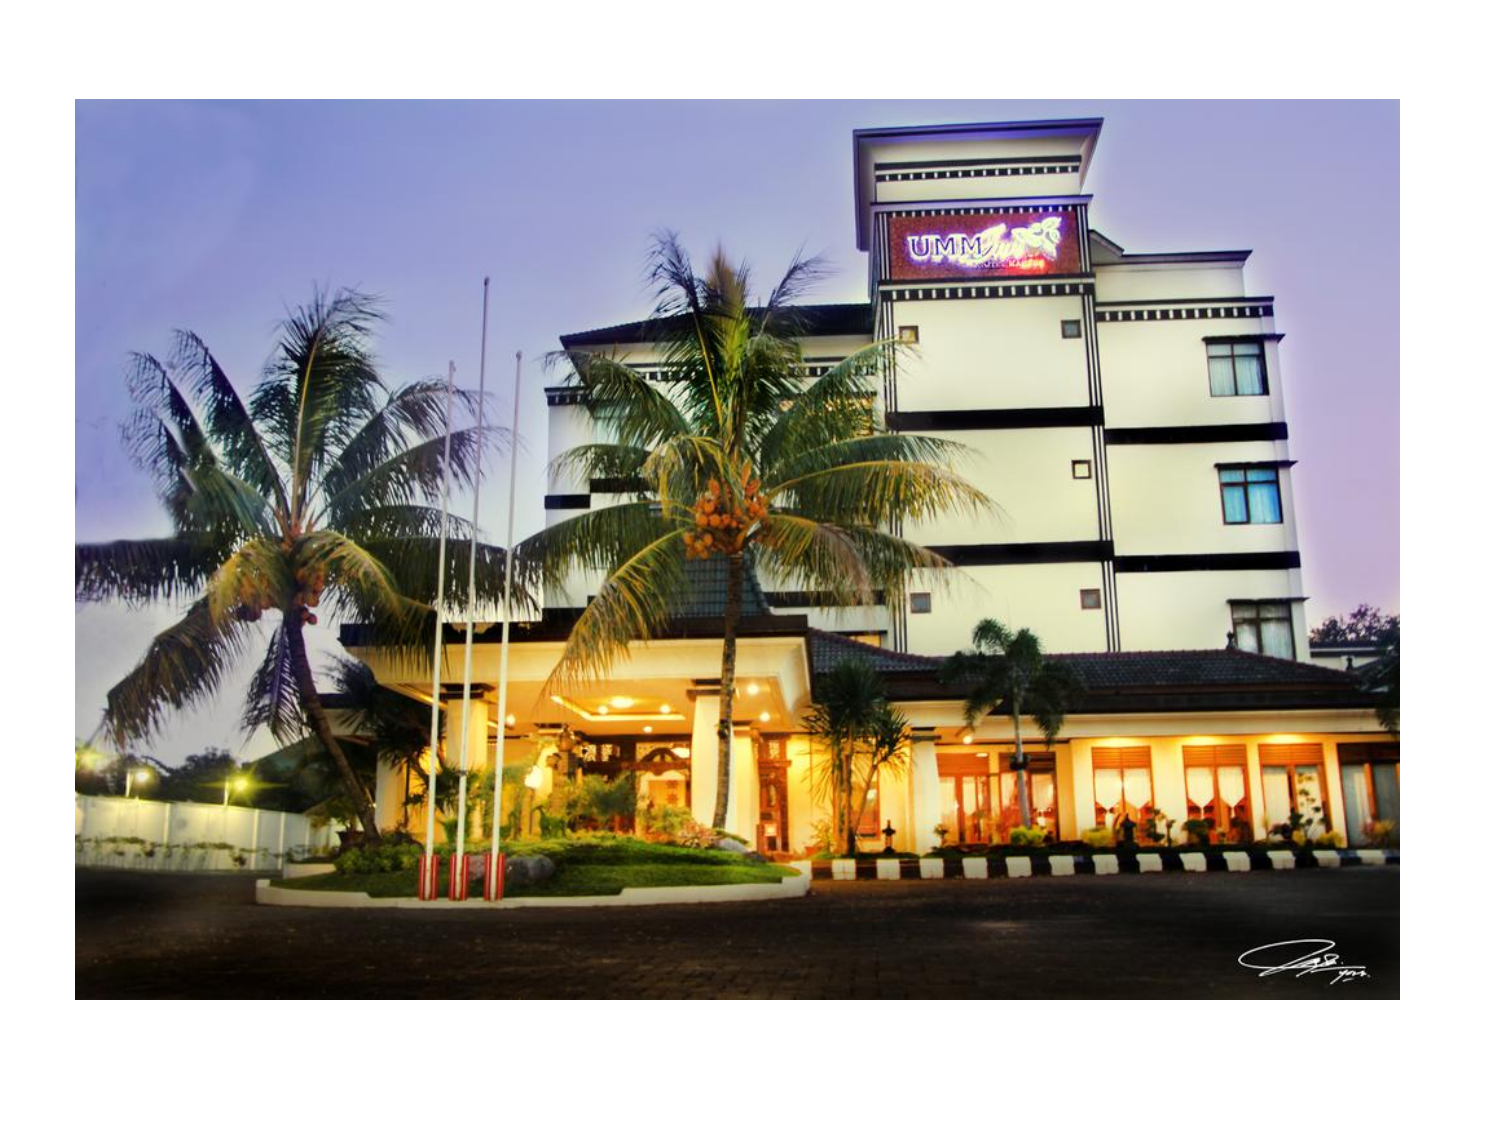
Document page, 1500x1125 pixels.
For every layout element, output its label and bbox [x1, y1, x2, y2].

list [74, 99, 1401, 1001]
